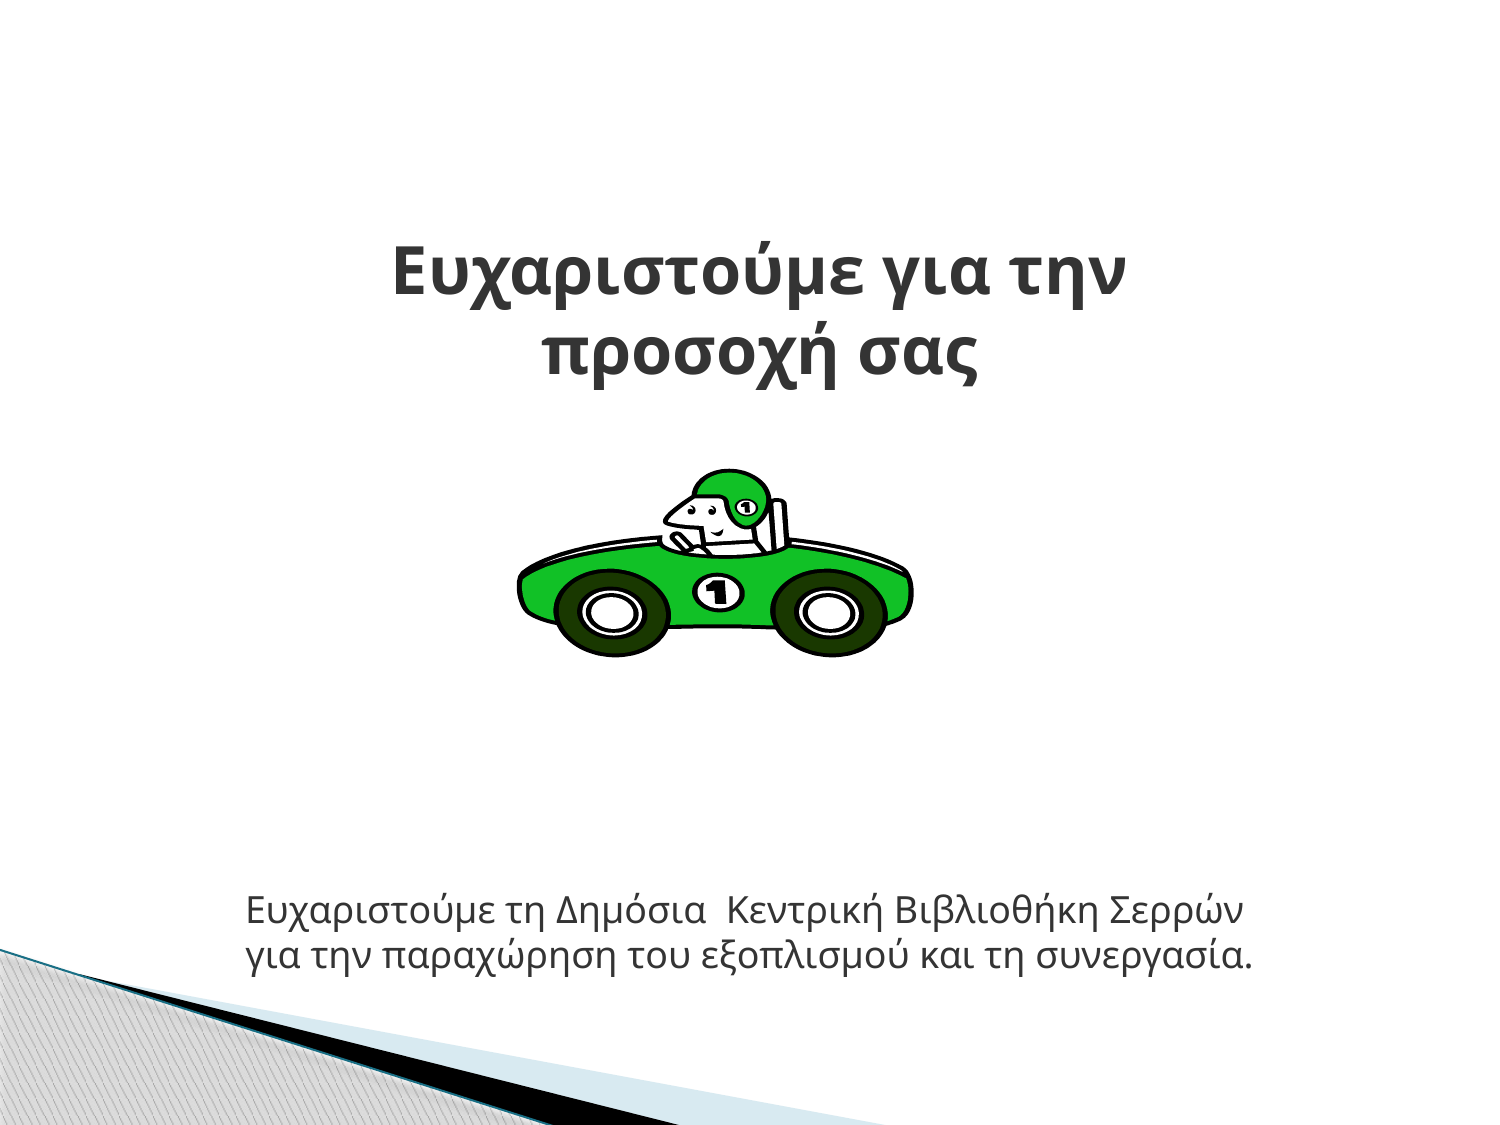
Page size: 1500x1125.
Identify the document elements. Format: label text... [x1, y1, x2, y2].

text_box Ευχαριστούμε τη Δημόσια Κεντρική Βιβλιοθήκη Σερρών για την παραχώρηση του εξοπλισμού και τη συνεργασία. [93, 878, 1407, 984]
text_box Ευχαριστούμε για την προσοχή σας [281, 140, 1238, 396]
picture [515, 468, 915, 658]
